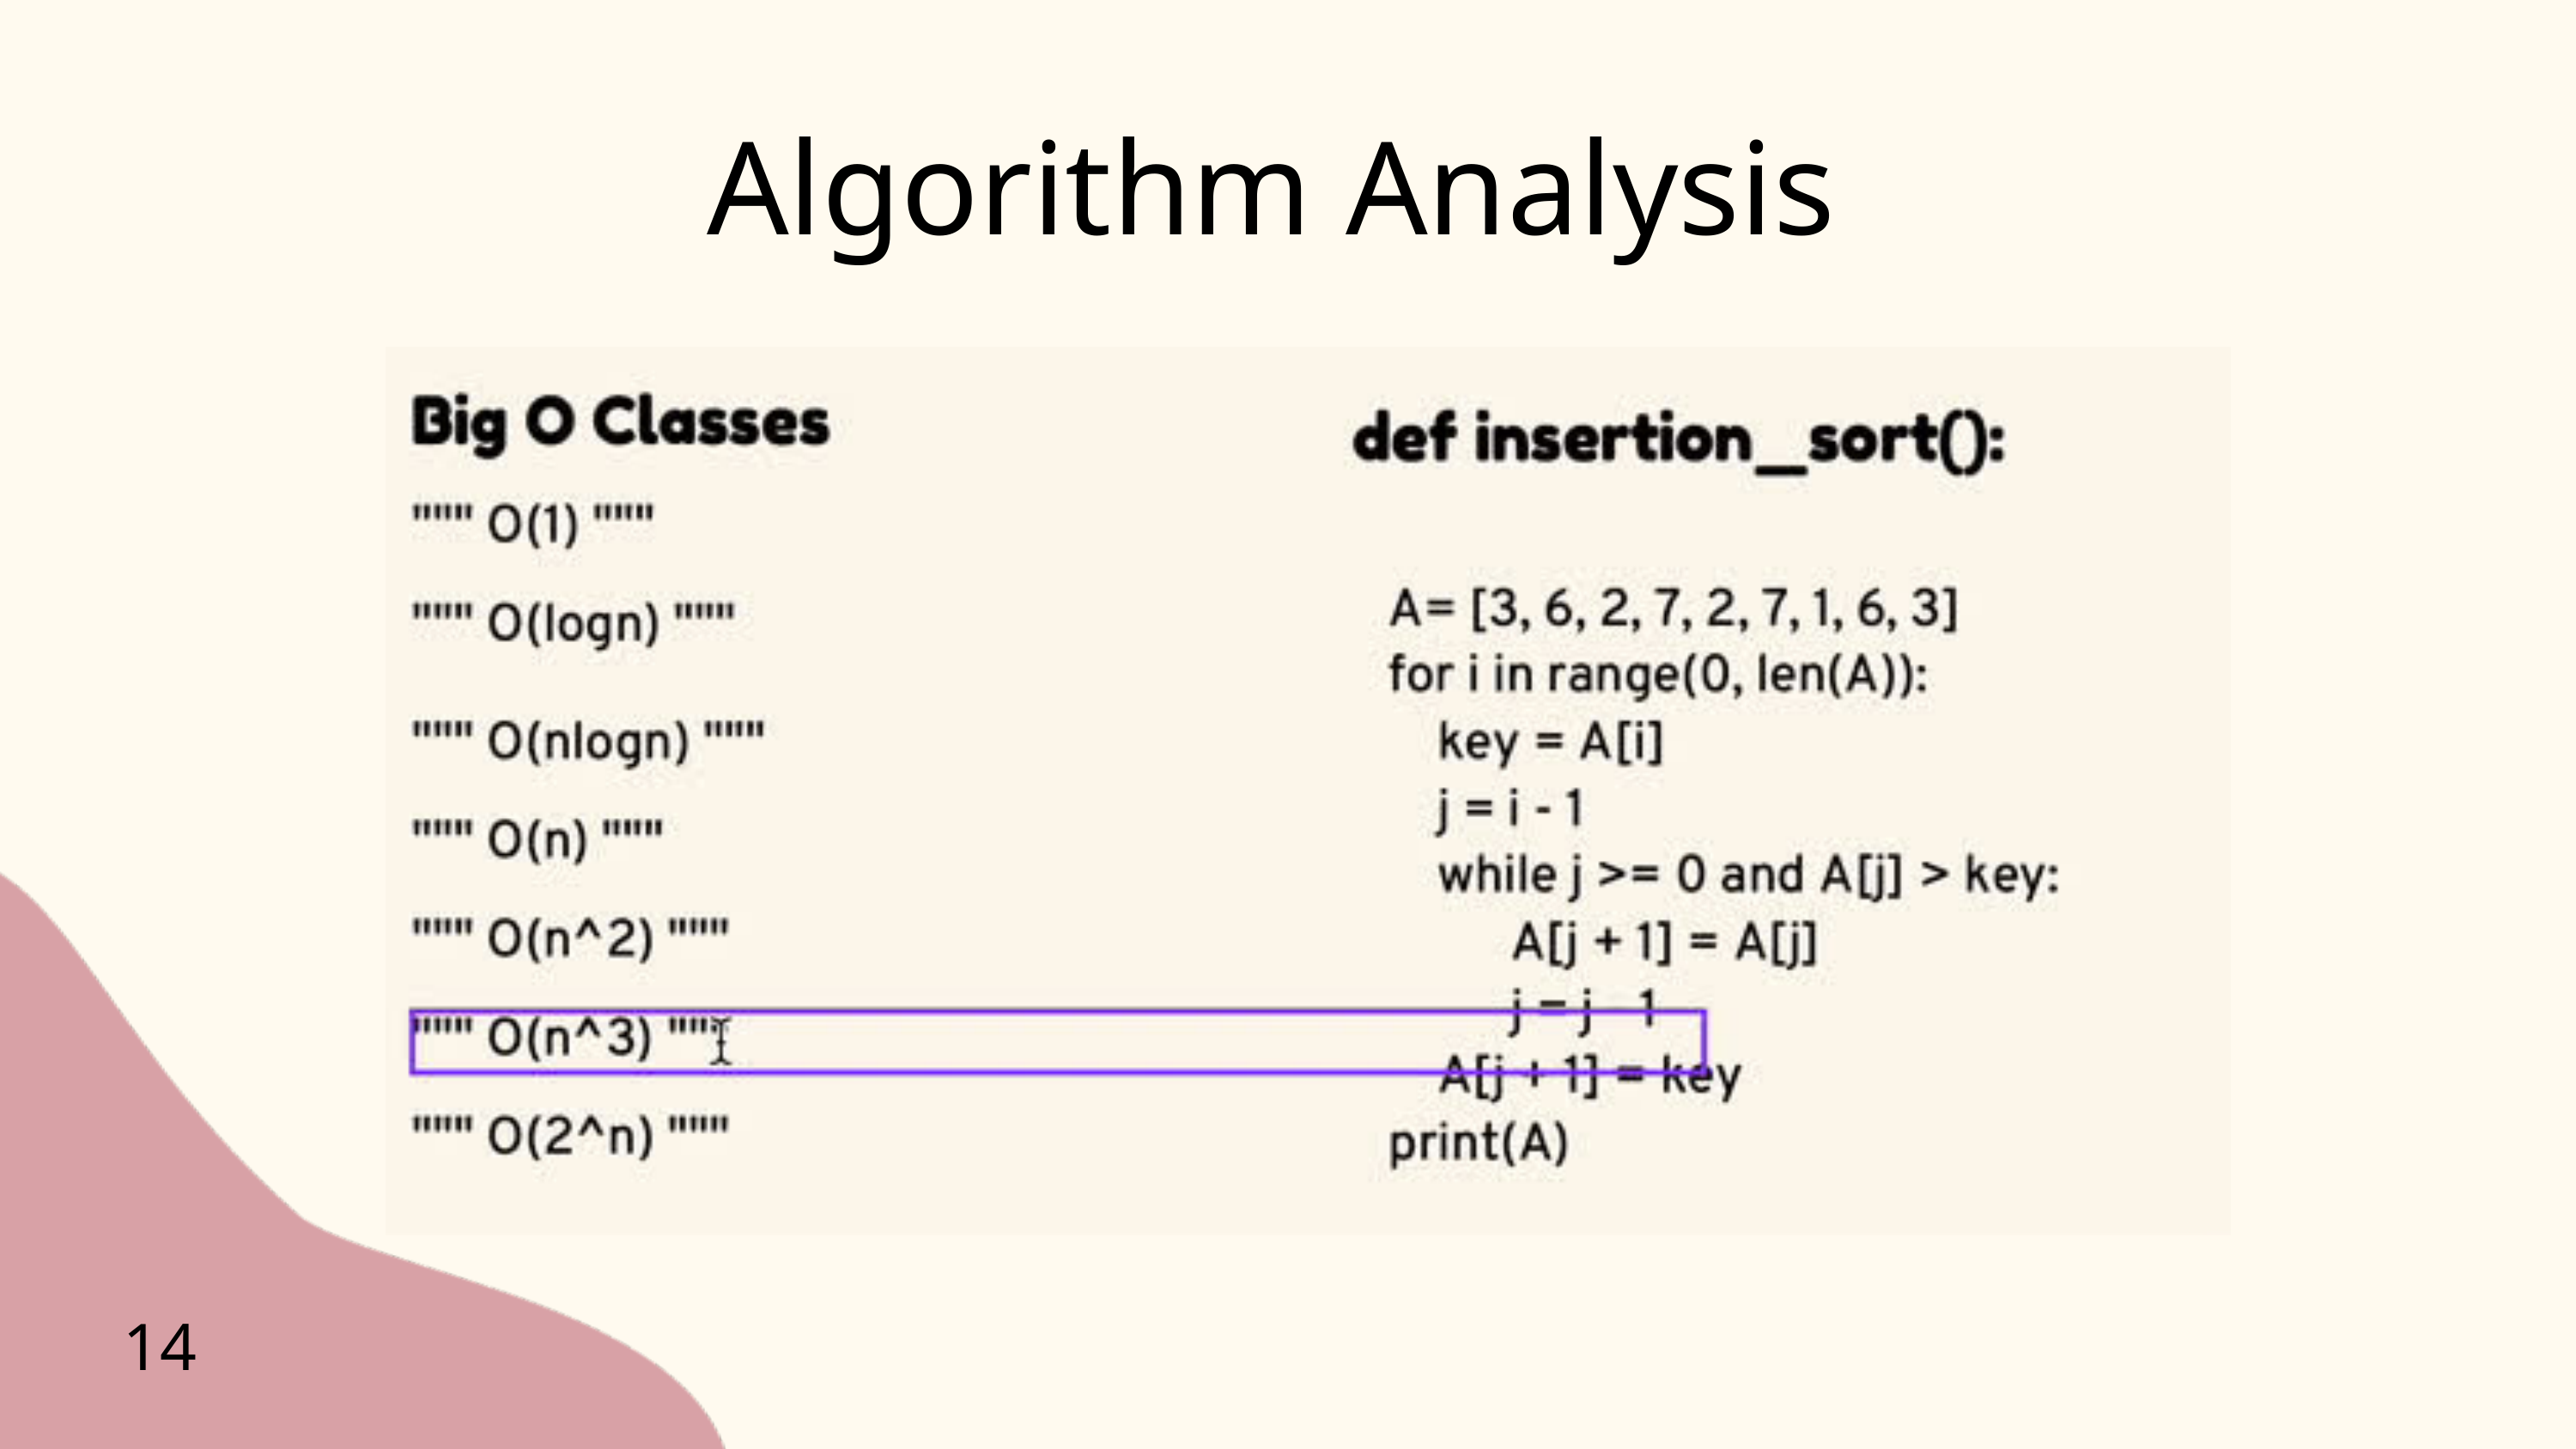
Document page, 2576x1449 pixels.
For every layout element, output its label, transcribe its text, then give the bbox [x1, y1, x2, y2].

picture [0, 717, 858, 1449]
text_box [385, 346, 2232, 1236]
text_box Algorithm Analysis [571, 106, 2005, 261]
